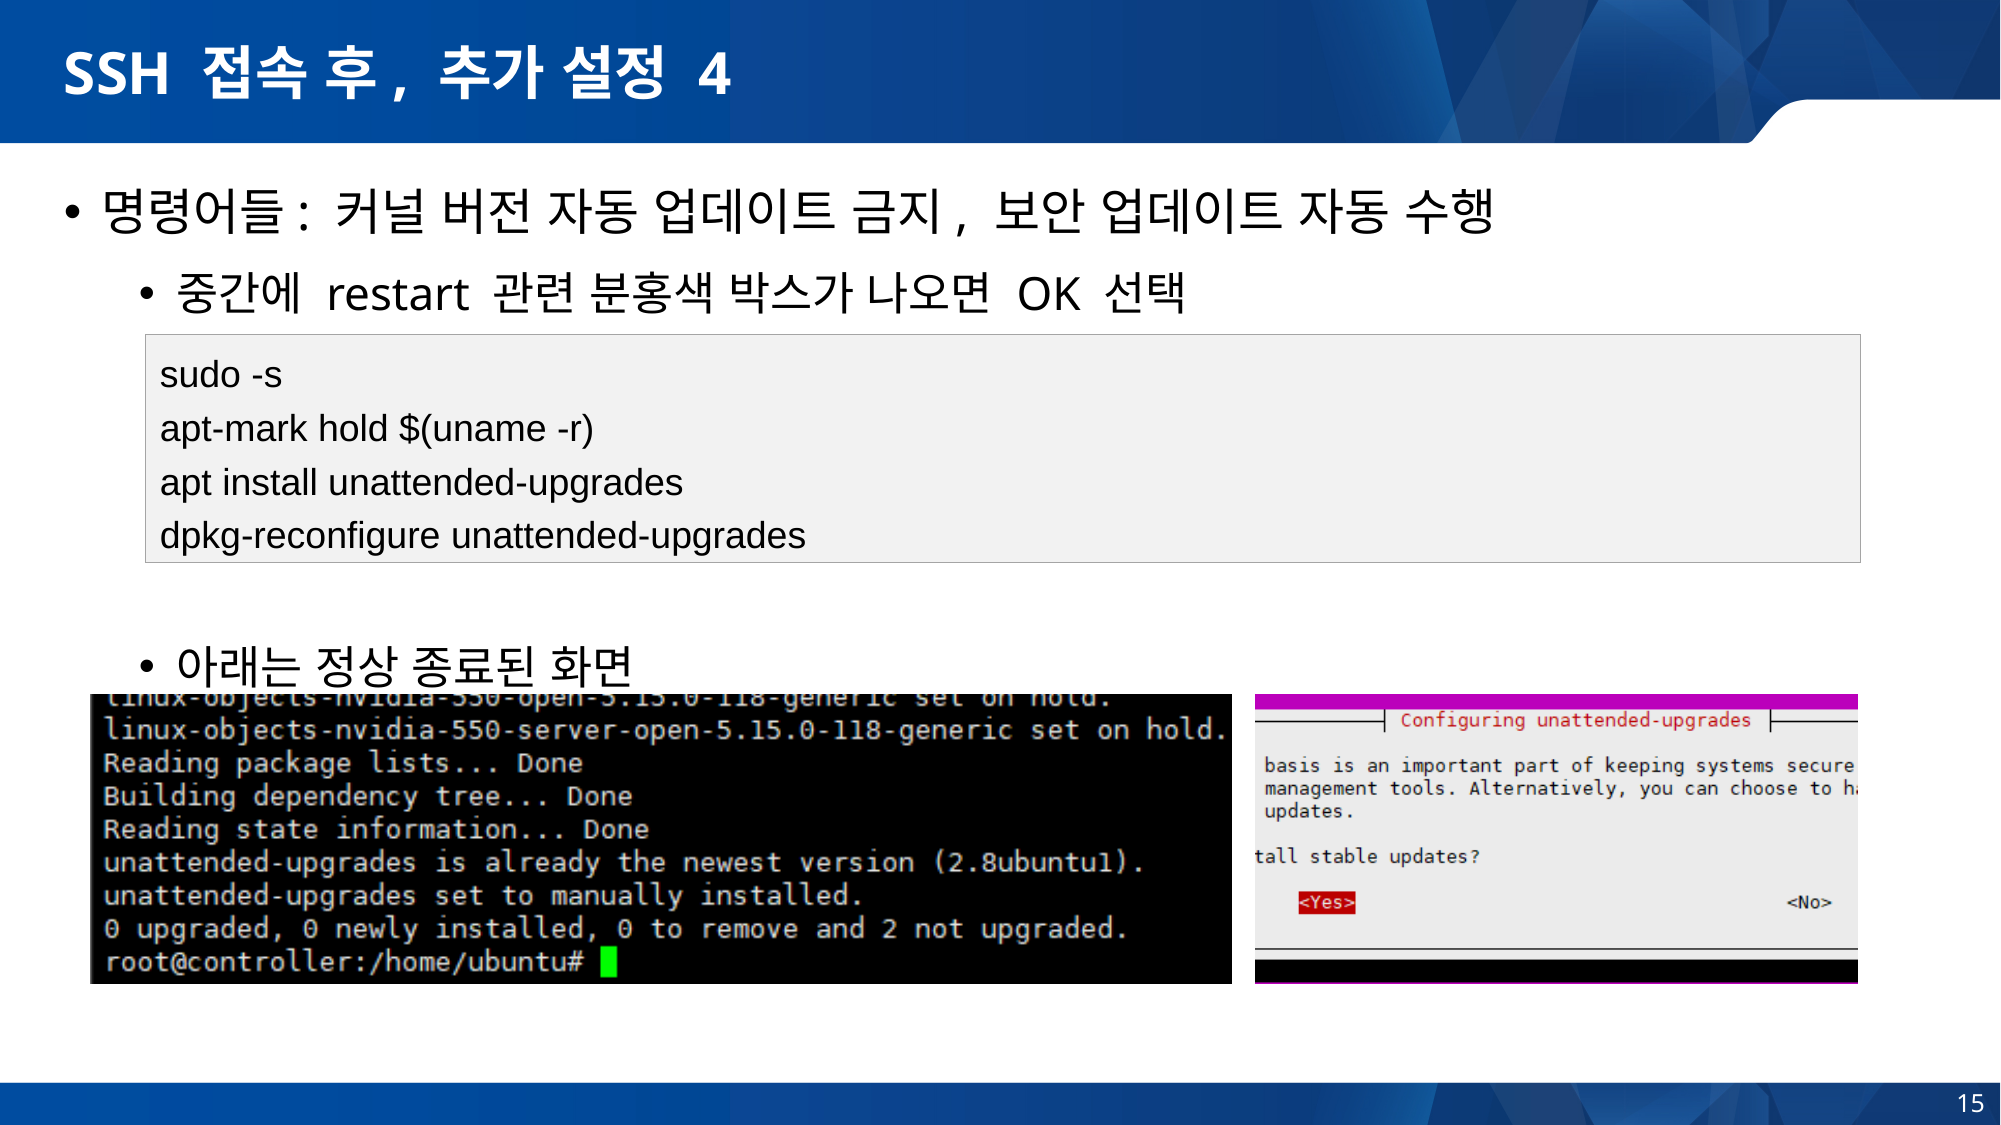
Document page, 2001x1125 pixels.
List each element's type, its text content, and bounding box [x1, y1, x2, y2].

list 명령어들: 커널 버전 자동 업데이트 금지, 보안 업데이트 자동 수행 중간에 restart 관련 분홍색 박스가 나오면 OK 선택 아래는 정상 종료된 화면 [48, 158, 1961, 1069]
picture [0, 0, 2001, 1125]
slide_number 15 [1787, 1084, 2000, 1125]
title SSH 접속 후, 추가 설정 4 [48, 31, 1961, 120]
text_box sudo -s apt-mark hold $(uname -r) apt install unattended-upgrades dpkg-reconfigure unattended-upgrades [145, 334, 1861, 563]
